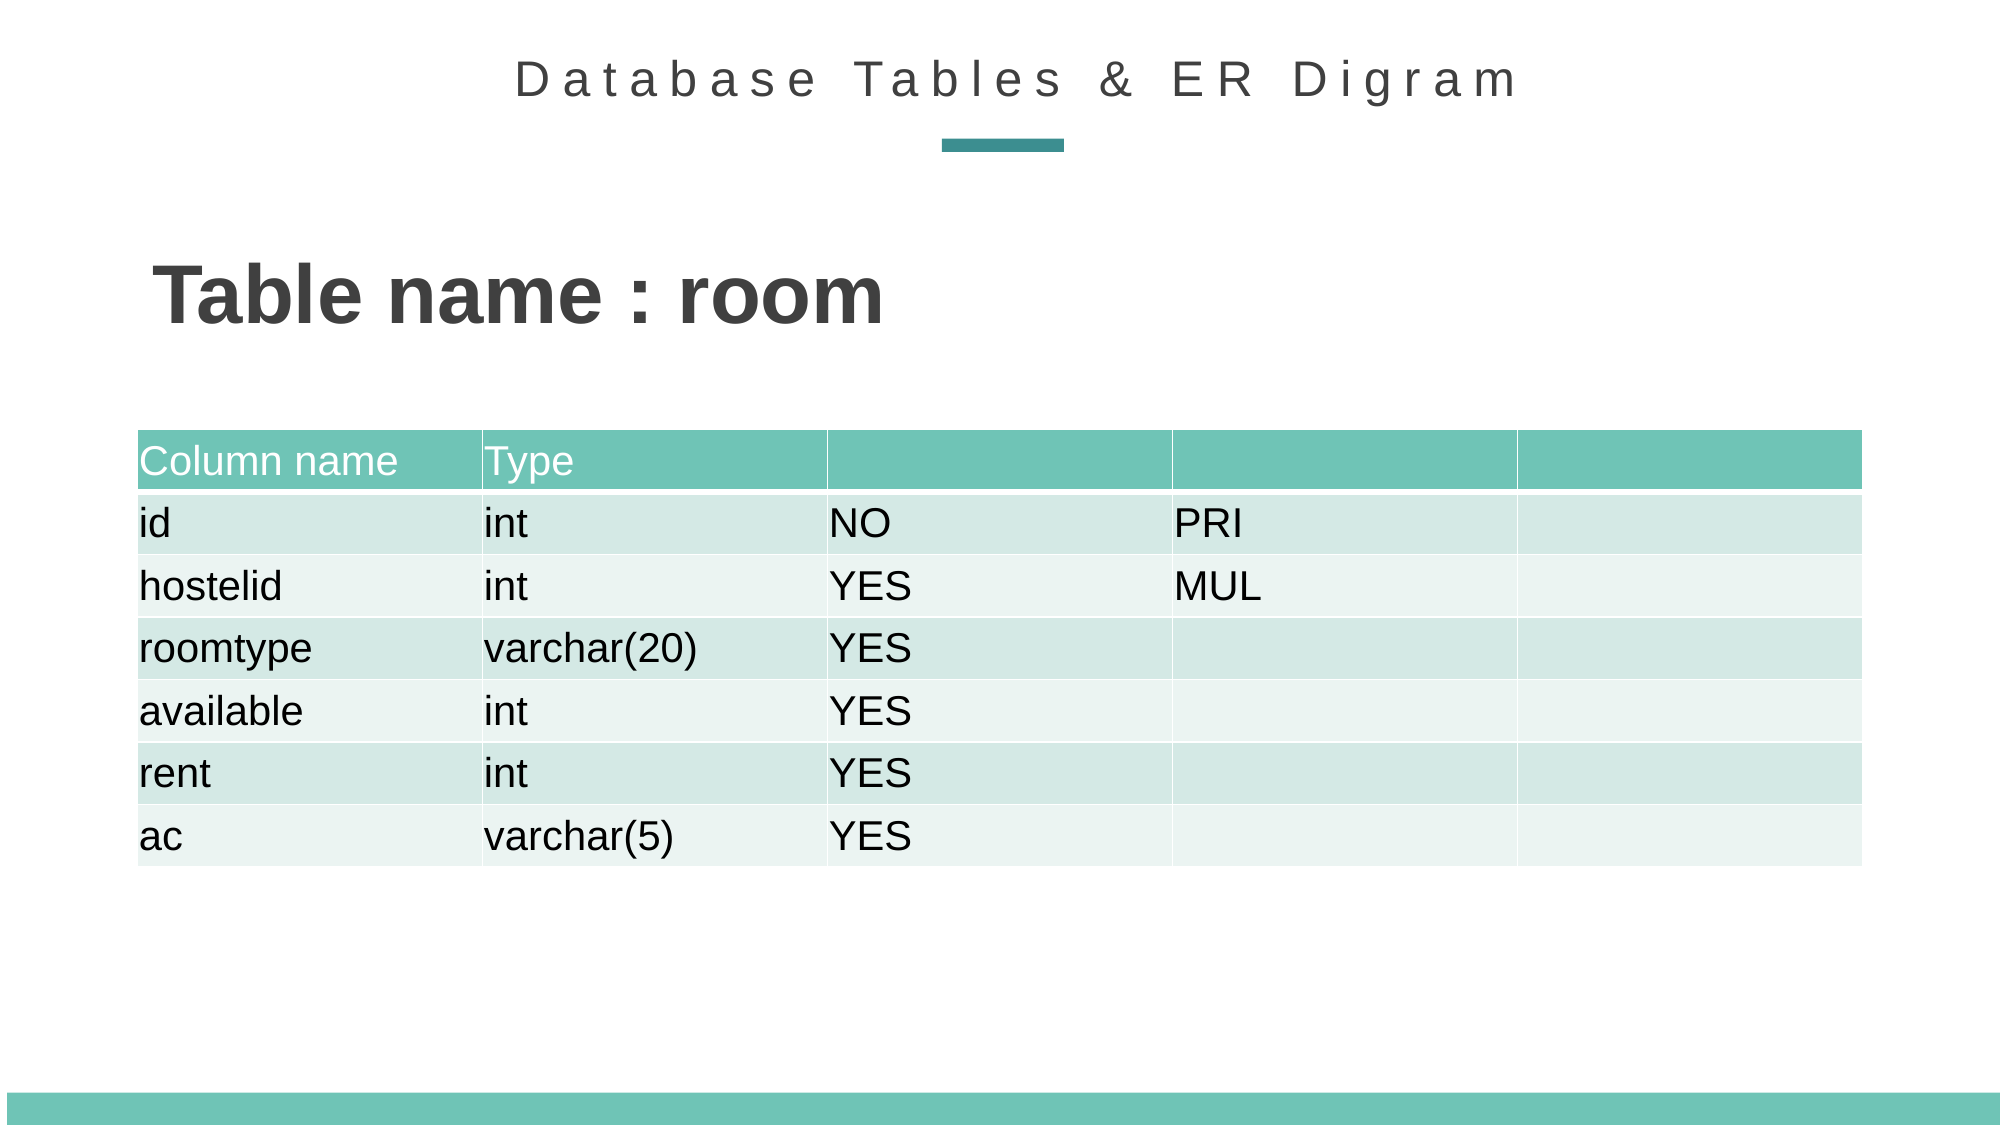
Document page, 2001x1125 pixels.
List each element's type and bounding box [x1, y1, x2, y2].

text_box [7, 39, 2000, 1125]
